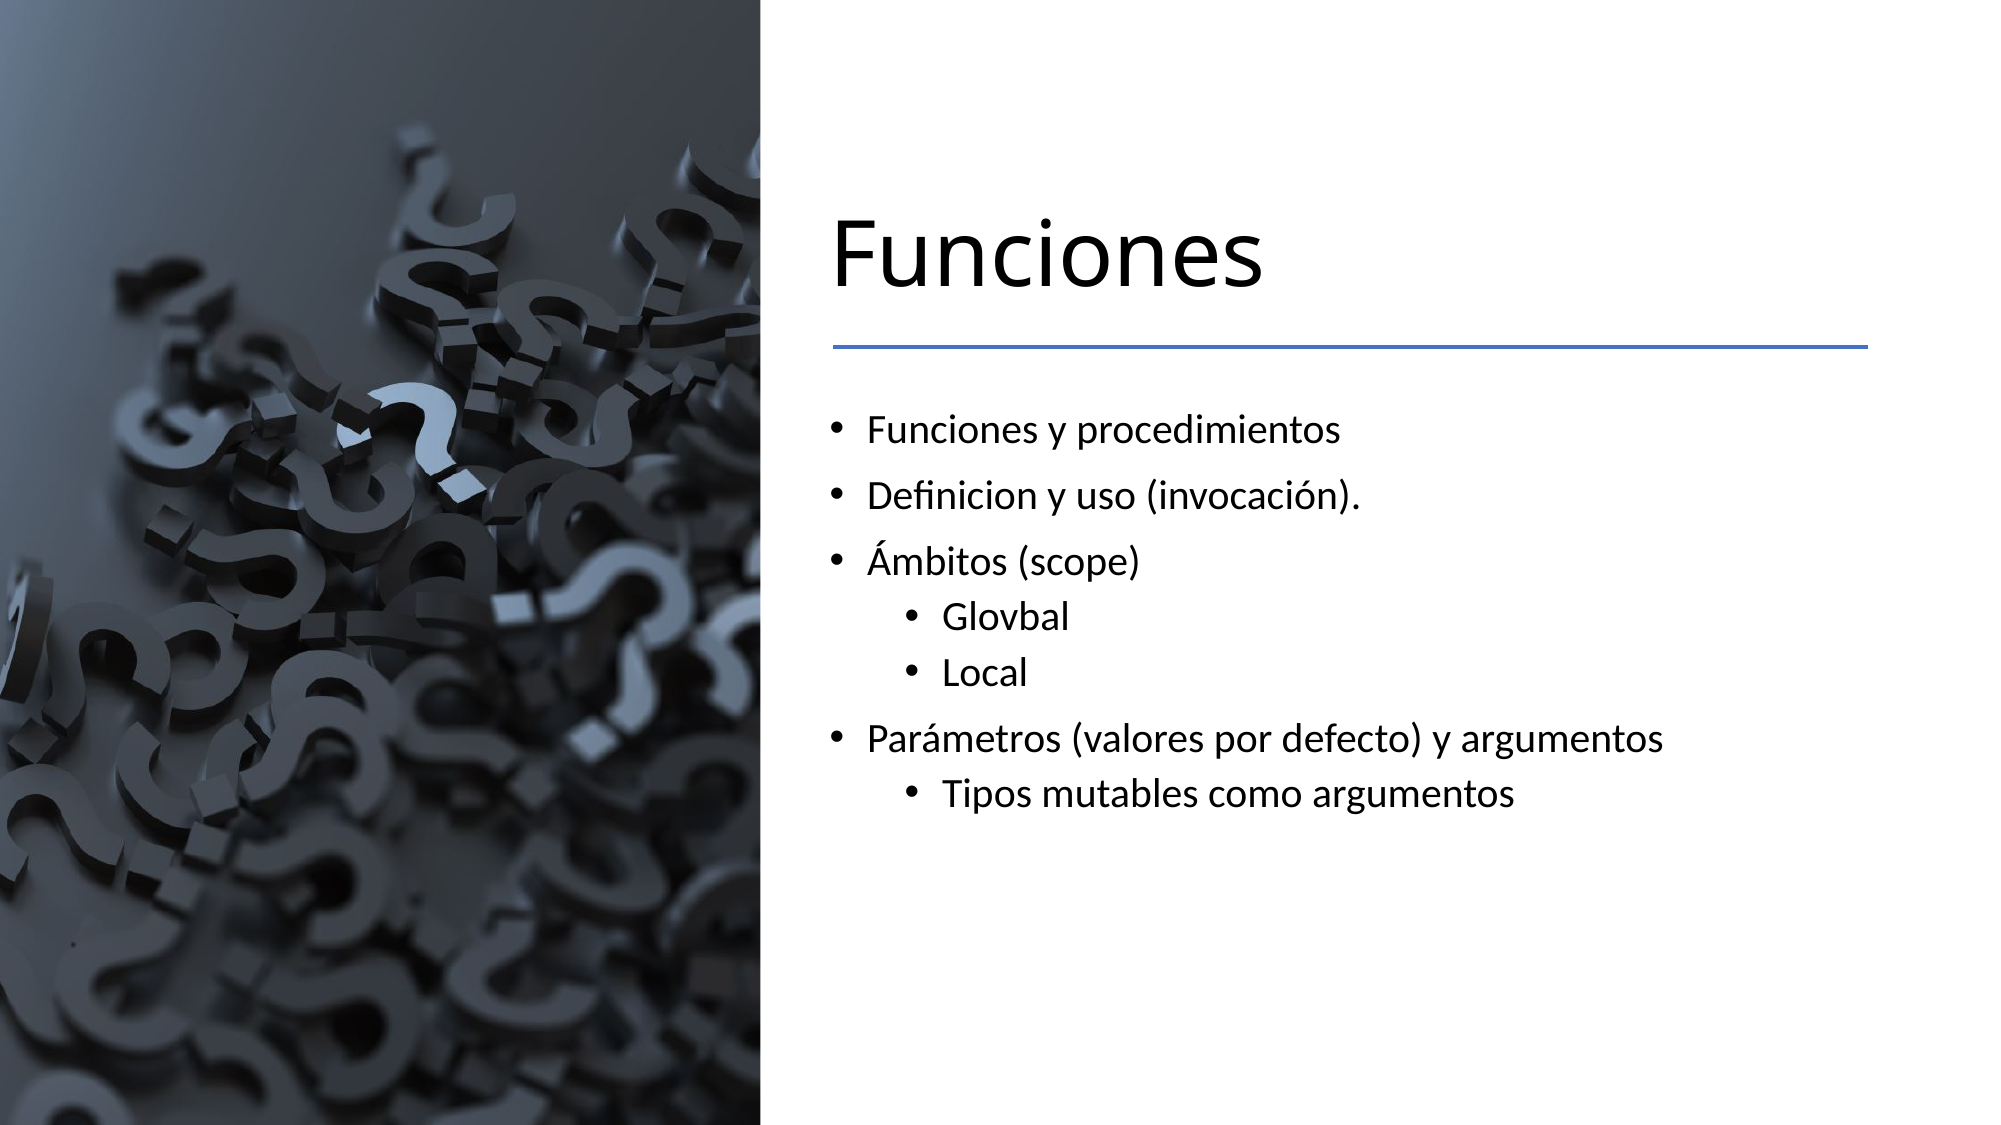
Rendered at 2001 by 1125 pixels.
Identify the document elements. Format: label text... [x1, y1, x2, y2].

picture [0, 0, 761, 1125]
list Funciones y procedimientos Definicion y uso (invocación). Ámbitos (scope) Glovbal Local Parámetros (valores por defecto) y argumentos Tipos mutables como argumentos [814, 399, 1895, 1021]
title Funciones [814, 103, 1895, 315]
